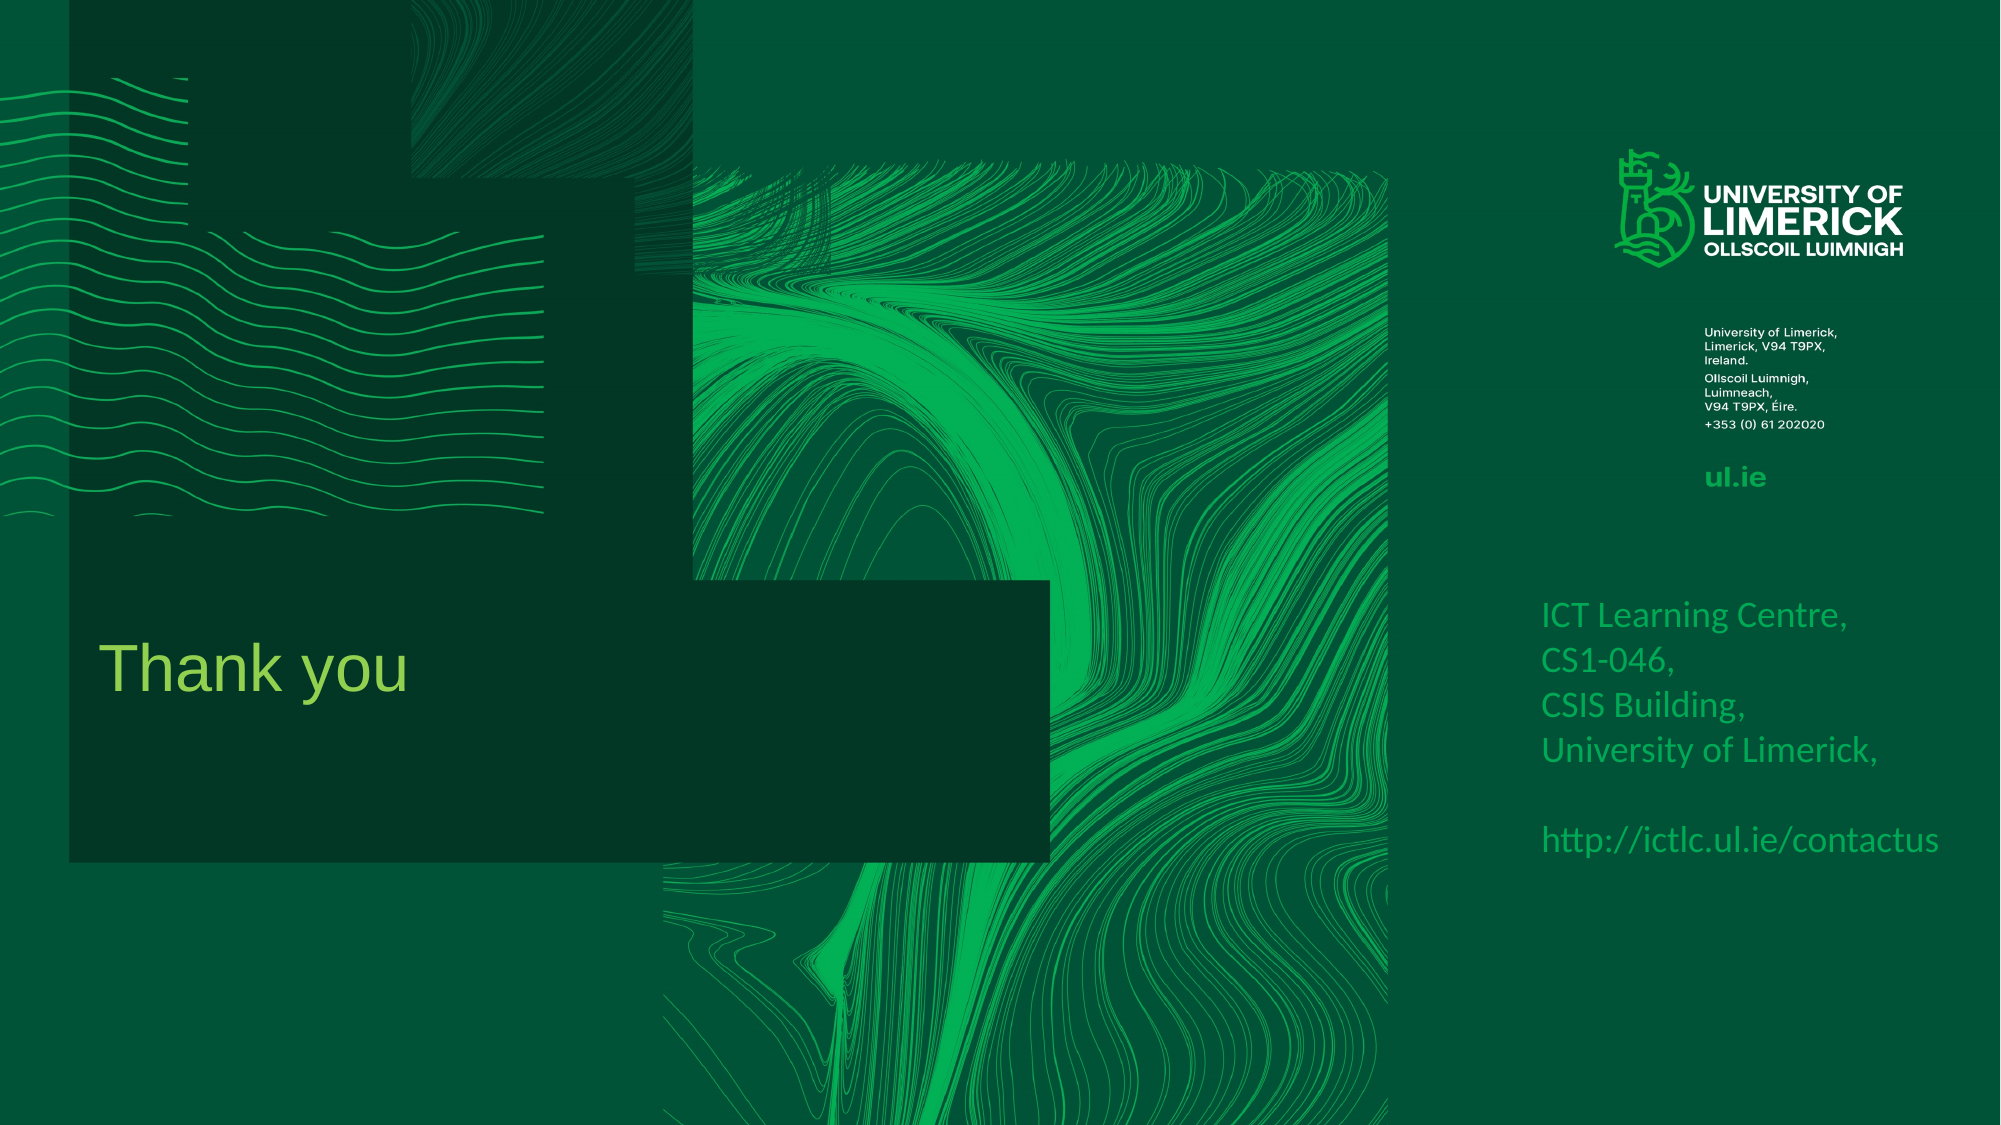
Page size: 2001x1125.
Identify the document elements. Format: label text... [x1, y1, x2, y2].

text_box ICT Learning Centre, CS1-046, CSIS Building, University of Limerick, http://ictlc.ul.ie/contactus [1526, 582, 1964, 867]
picture [0, 0, 2001, 1125]
title Thank you [83, 626, 1044, 827]
